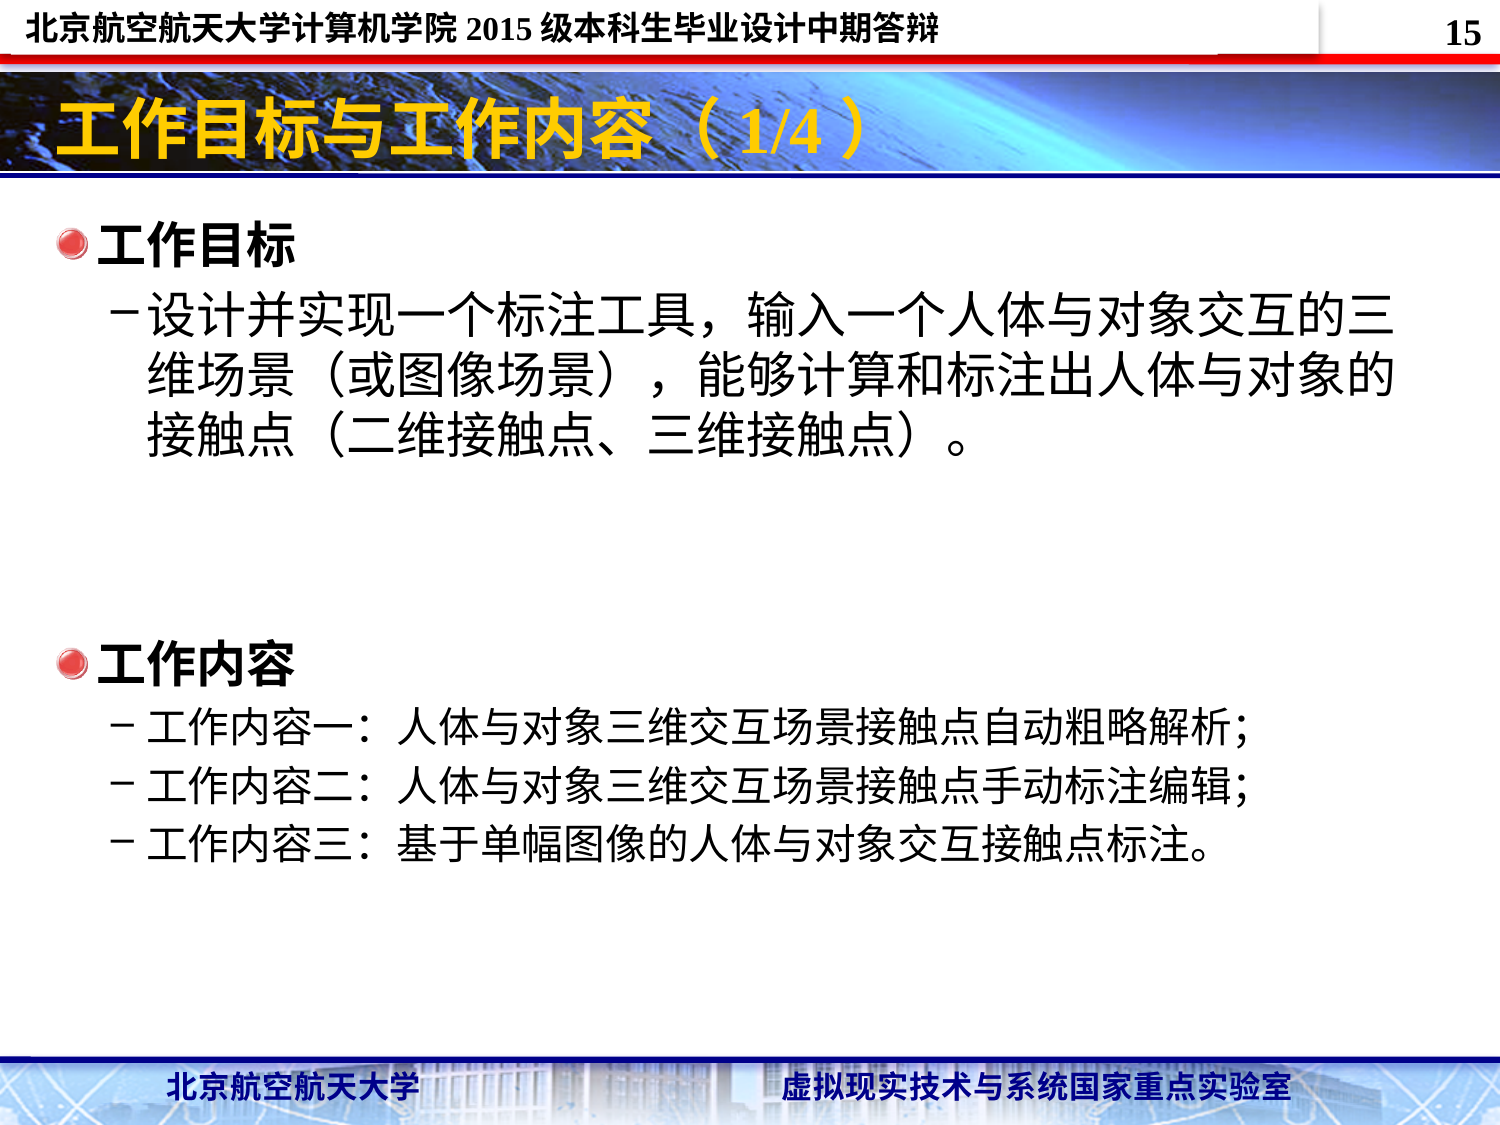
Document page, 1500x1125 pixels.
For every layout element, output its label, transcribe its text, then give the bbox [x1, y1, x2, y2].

picture [0, 1063, 1500, 1125]
picture [0, 72, 1500, 171]
picture [54, 645, 90, 681]
list 工作目标 设计并实现一个标注工具，输入一个人体与对象交互的三维场景（或图像场景），能够计算和标注出人体与对象的接触点（二维接触点、三维接触点）。 工作内容 工作内容一：人体与对象三维交互场景接触点自动粗略解析； 工作内容二：人体与对象三维交互场景接触点手动标注编辑； 工作内容三：基于单幅图像的人体与对象交互接触点标注。 [39, 205, 1455, 840]
title 工作目标与工作内容（1/4） [39, 74, 1455, 179]
picture [54, 225, 90, 261]
slide_number 15 [1317, 0, 1498, 54]
